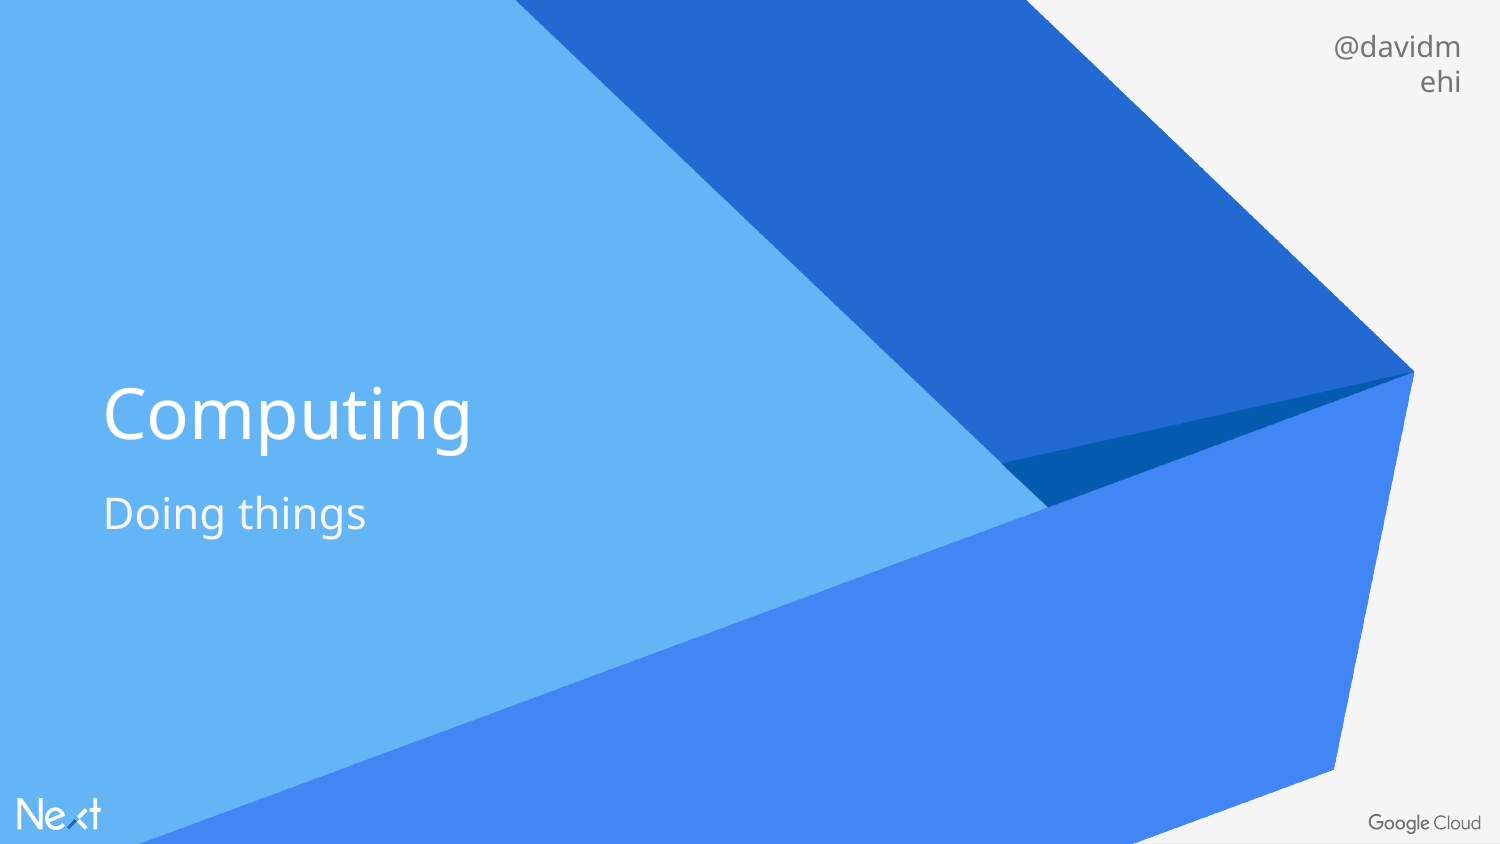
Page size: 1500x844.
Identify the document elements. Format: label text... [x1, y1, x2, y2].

subtitle Doing things [87, 465, 771, 648]
picture [0, 0, 1500, 844]
title Computing [87, 226, 771, 465]
